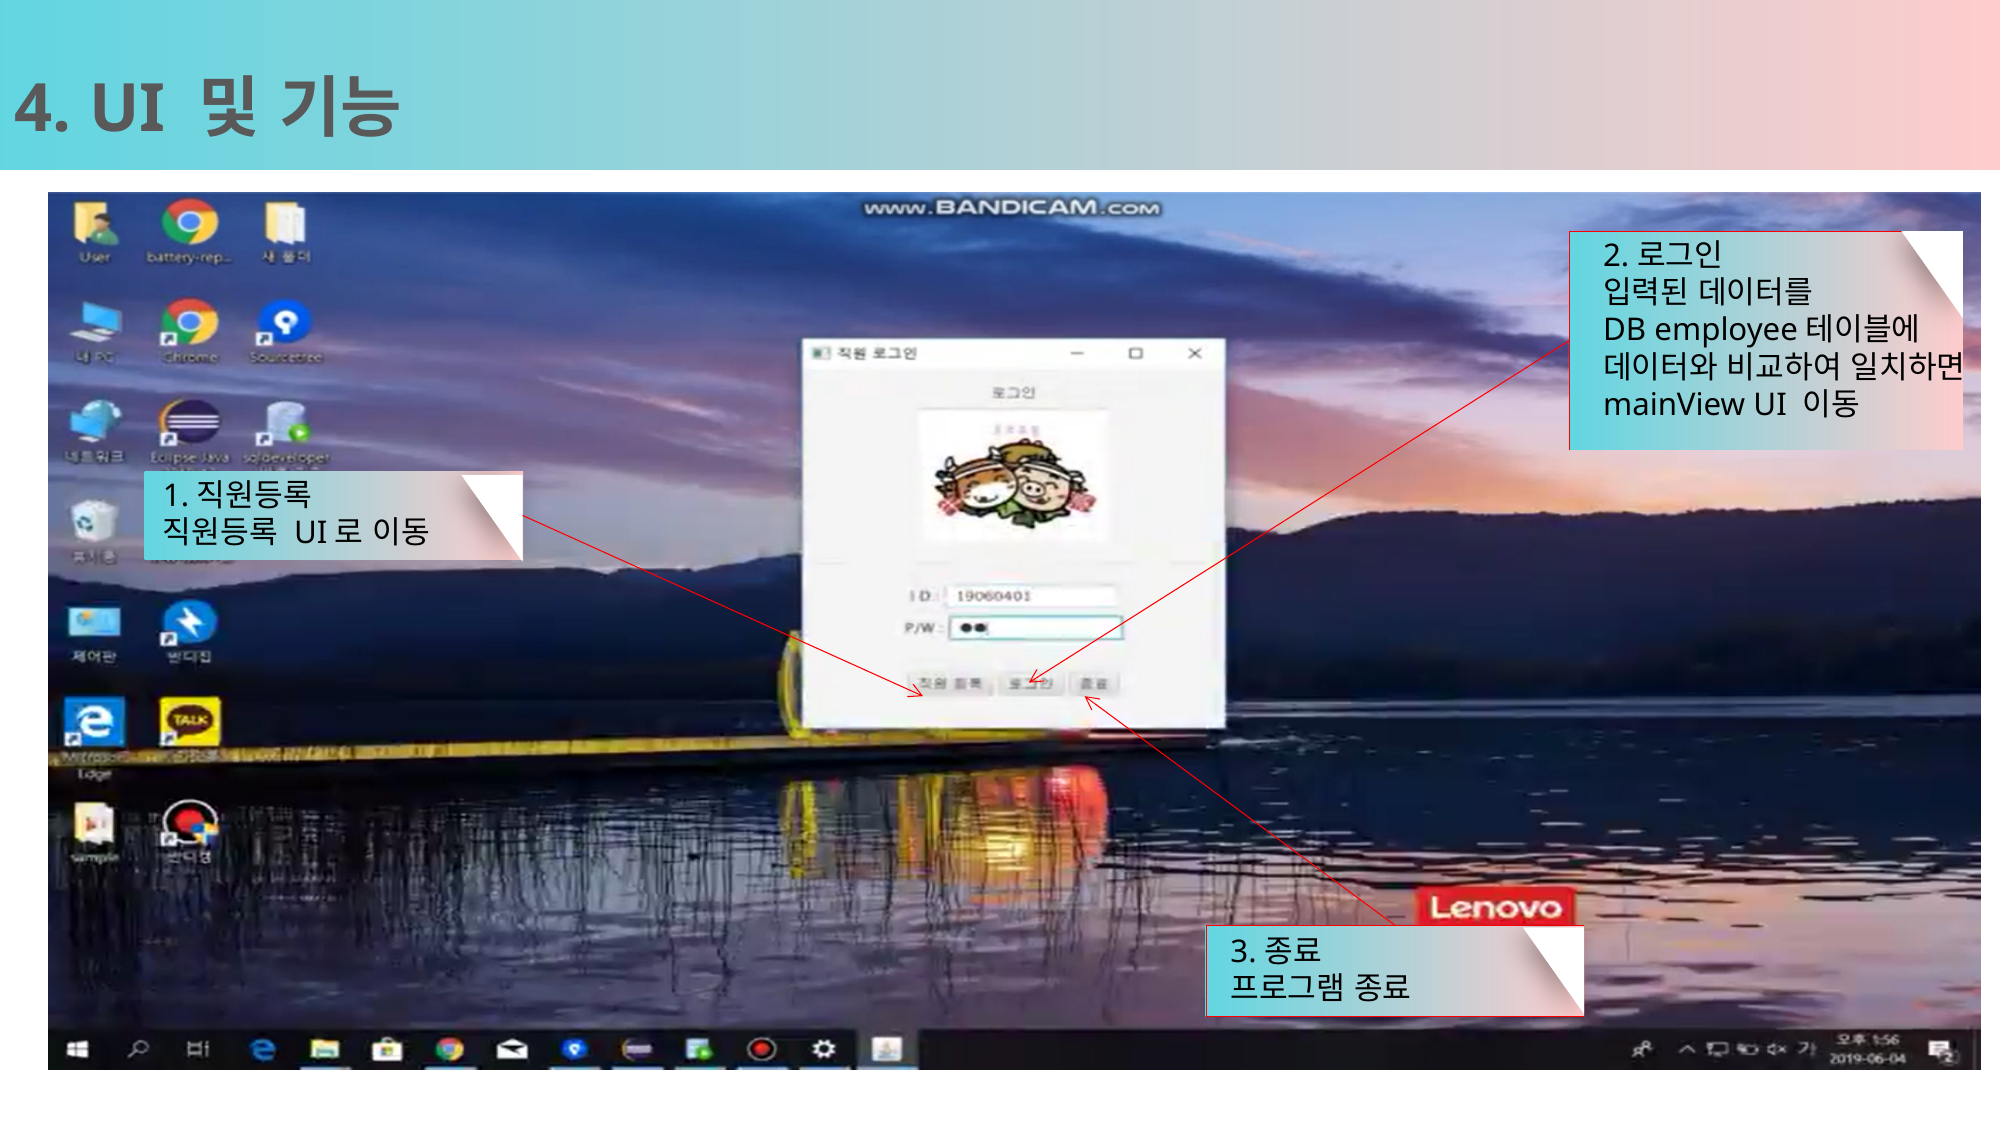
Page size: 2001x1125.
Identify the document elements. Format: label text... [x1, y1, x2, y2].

text_box 4. UI 및 기능 [0, 0, 2000, 171]
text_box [1084, 696, 1396, 926]
picture [48, 192, 1981, 1070]
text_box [1028, 340, 1569, 683]
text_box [522, 515, 923, 697]
